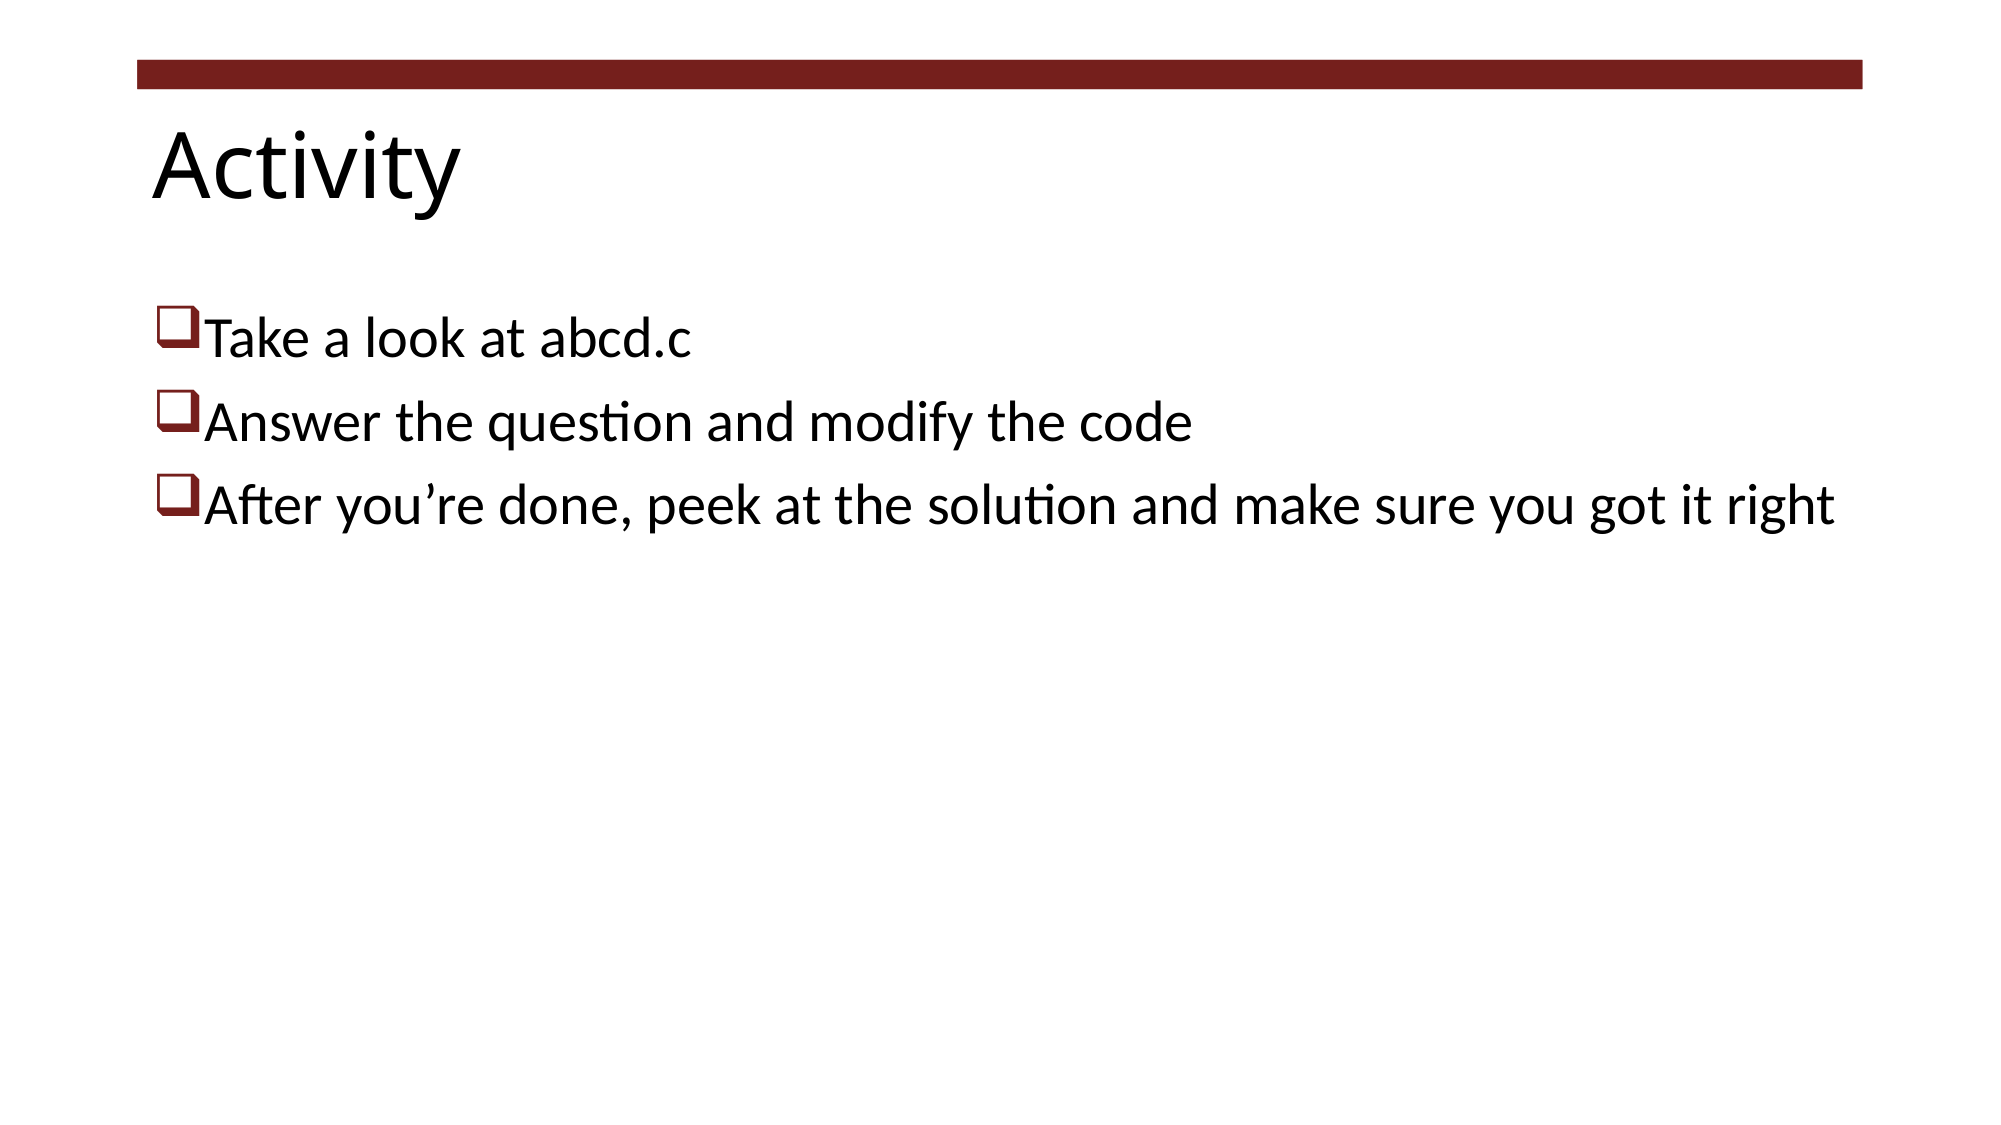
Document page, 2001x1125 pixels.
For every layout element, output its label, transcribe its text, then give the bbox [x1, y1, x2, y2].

list Take a look at abcd.c Answer the question and modify the code After you’re done, peek at the solution and make sure you got it right [137, 299, 1863, 1103]
title Activity [137, 59, 1863, 278]
